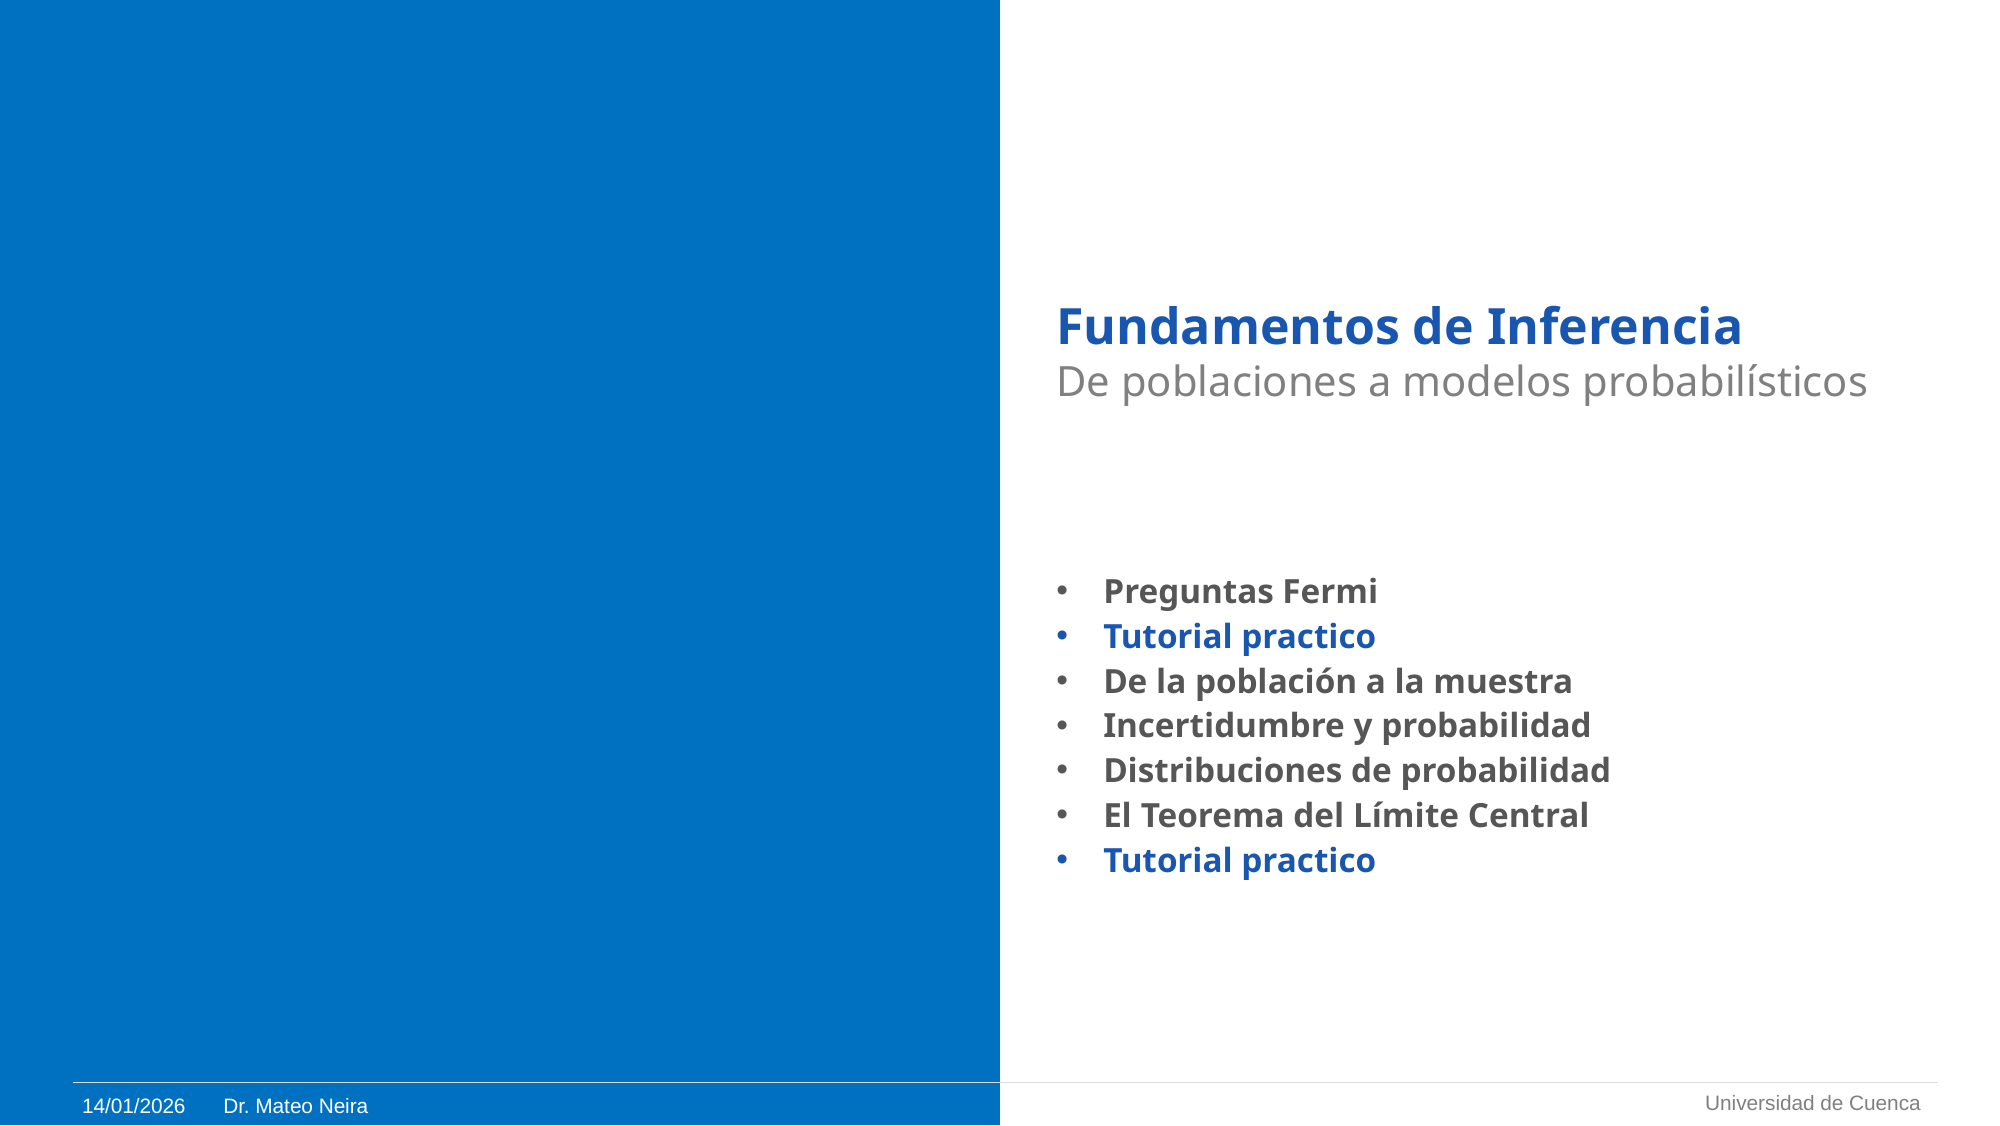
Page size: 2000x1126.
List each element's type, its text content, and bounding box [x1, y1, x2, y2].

list Preguntas Fermi Tutorial practico De la población a la muestra Incertidumbre y probabilidad Distribuciones de probabilidad El Teorema del Límite Central Tutorial practico [1041, 562, 1947, 1032]
text_box Fundamentos de Inferencia De poblaciones a modelos probabilísticos [1041, 287, 2000, 412]
